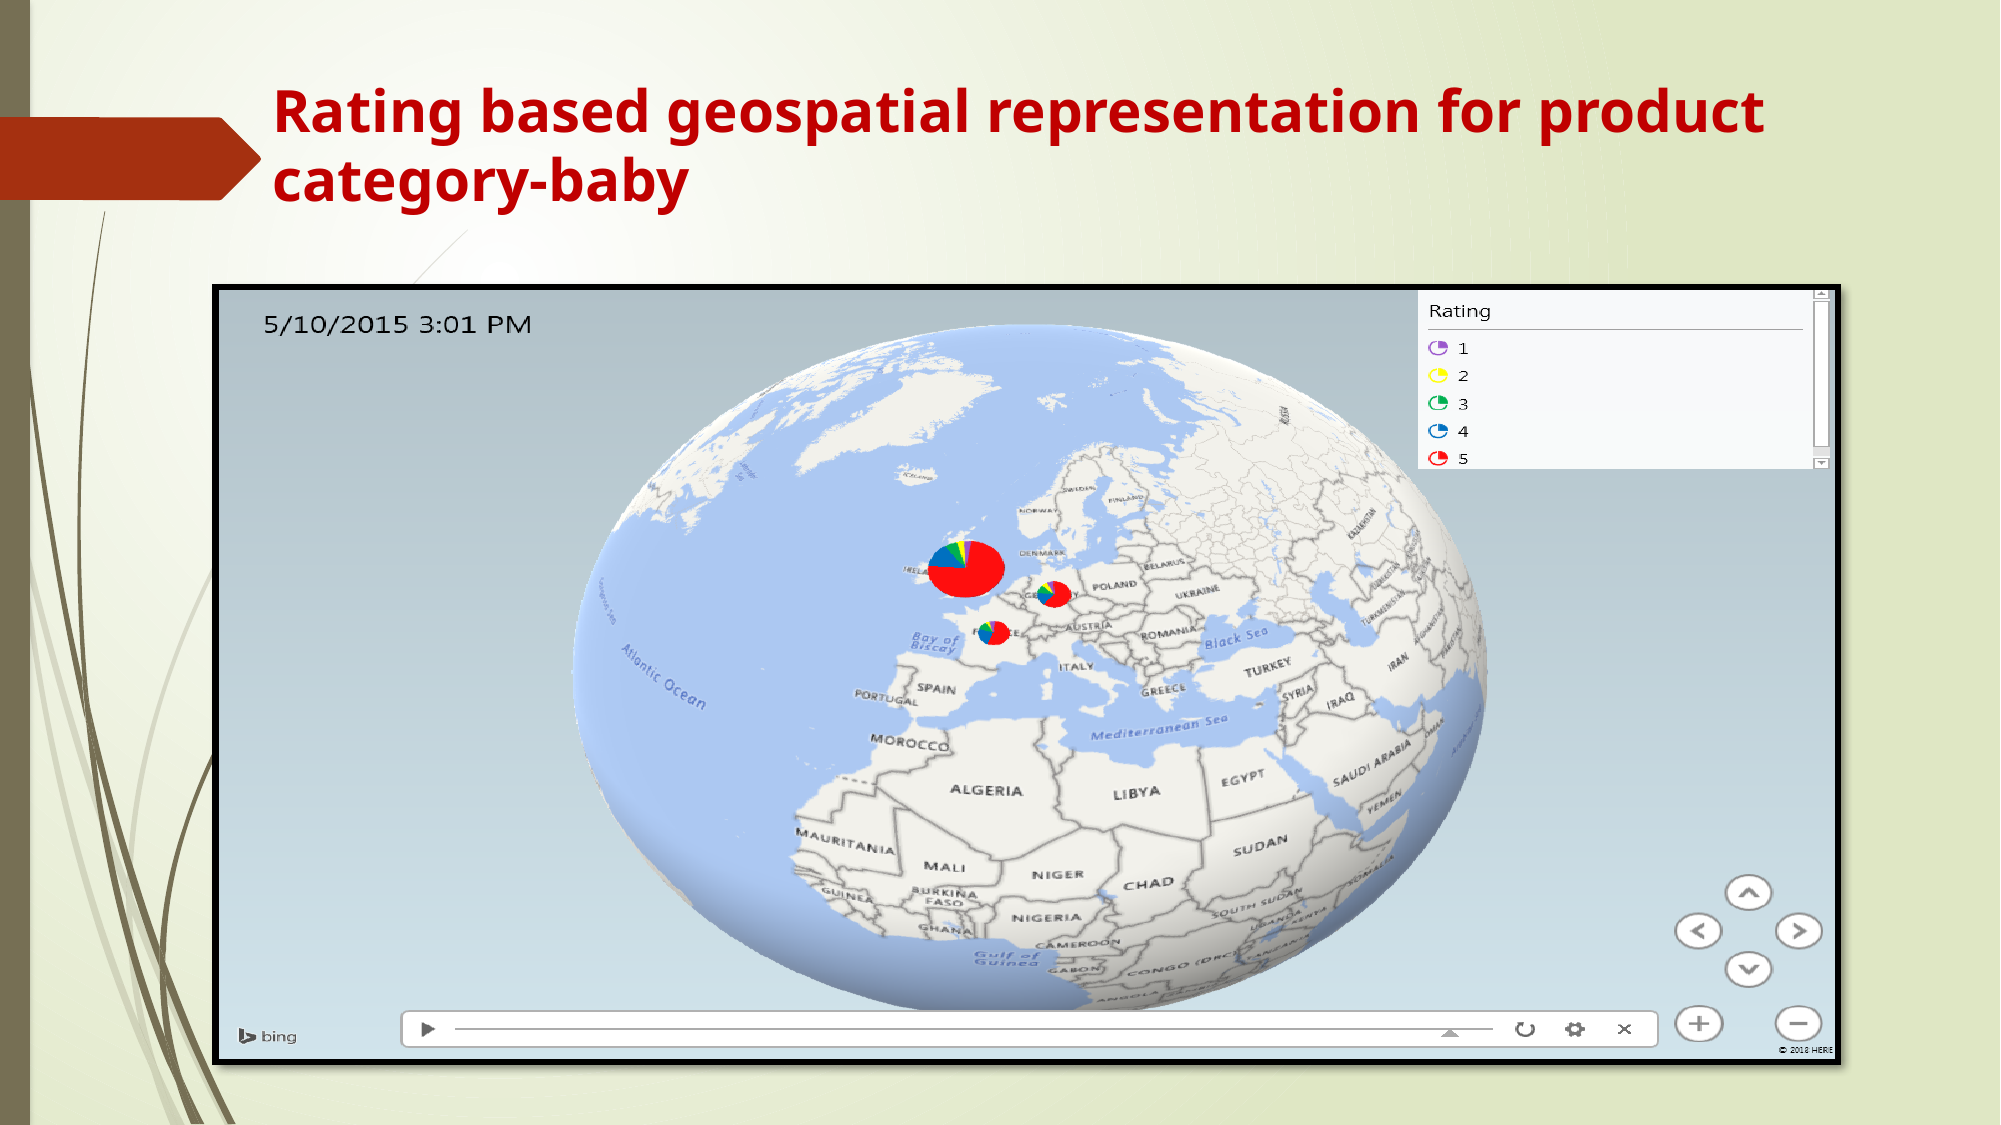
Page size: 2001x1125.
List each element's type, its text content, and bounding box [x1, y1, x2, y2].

title Rating based geospatial representation for product category-baby [257, 66, 2000, 268]
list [218, 289, 1835, 1059]
